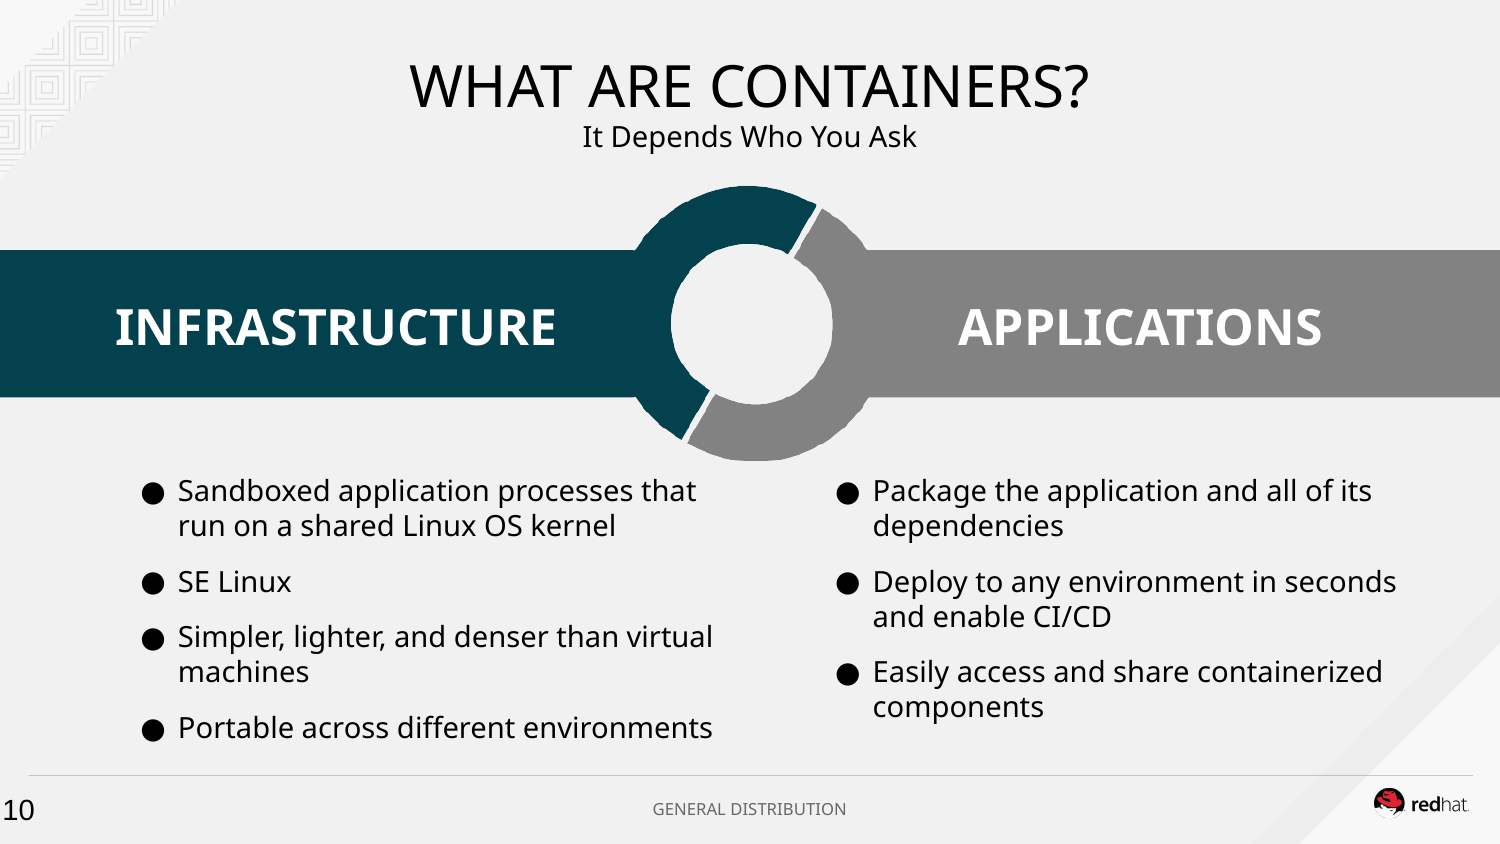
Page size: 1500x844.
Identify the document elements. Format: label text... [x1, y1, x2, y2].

text_box Package the application and all of its dependencies Deploy to any environment in seconds and enable CI/CD Easily access and share containerized components [782, 457, 1433, 791]
slide_number 10 [0, 787, 75, 833]
text_box INFRASTRUCTURE [100, 293, 164, 357]
text_box [1340, 250, 1500, 398]
text_box [0, 250, 164, 398]
text_box Sandboxed application processes that run on a shared Linux OS kernel SE Linux Simpler, lighter, and denser than virtual machines Portable across different environments [87, 457, 738, 791]
picture [0, 0, 1500, 844]
title WHAT ARE CONTAINERS? It Depends Who You Ask [112, 0, 1388, 169]
